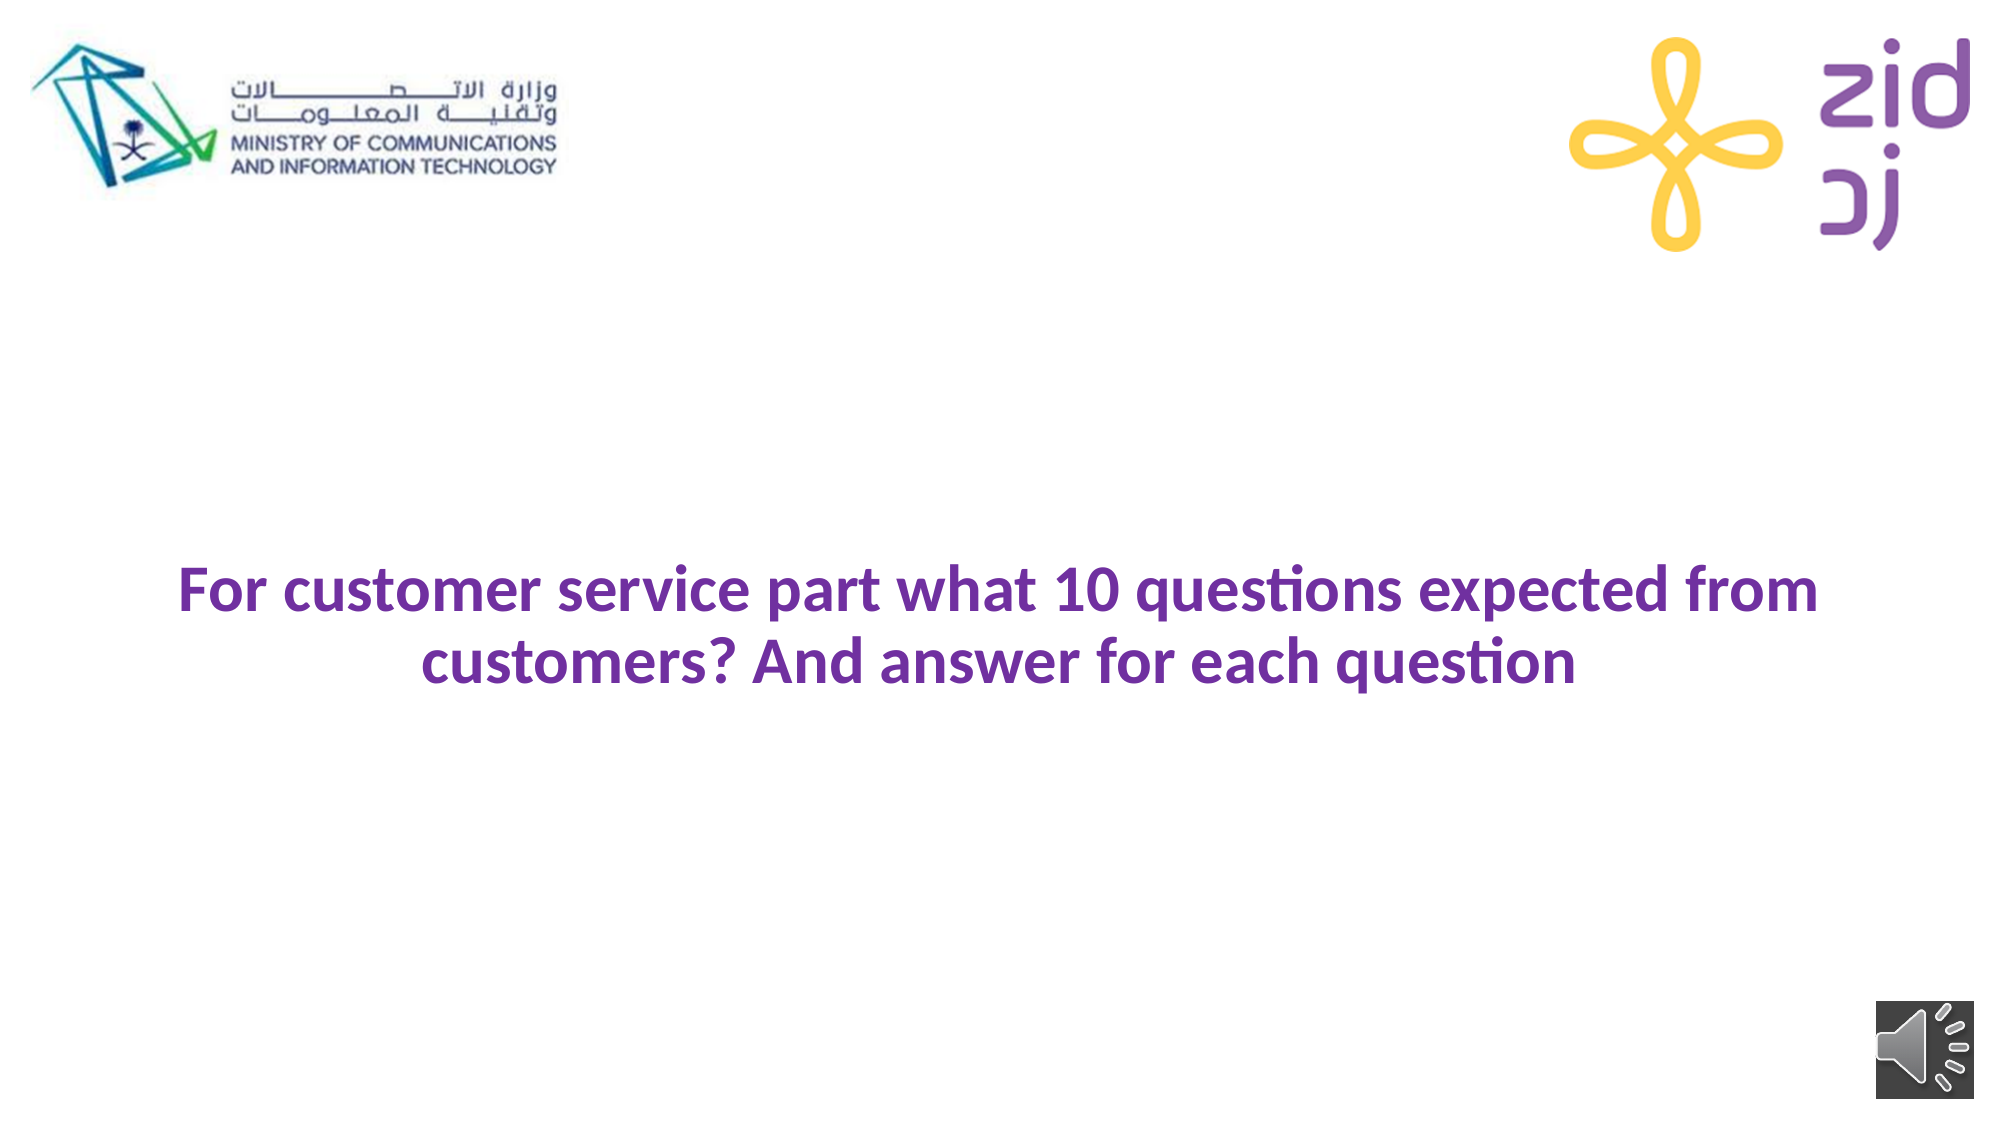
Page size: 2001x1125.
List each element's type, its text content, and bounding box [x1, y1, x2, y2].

title For customer service part what 10 questions expected from customers? And answer for each question [137, 284, 1863, 968]
picture [1874, 999, 1975, 1100]
picture [30, 0, 569, 230]
picture [1569, 37, 1970, 252]
